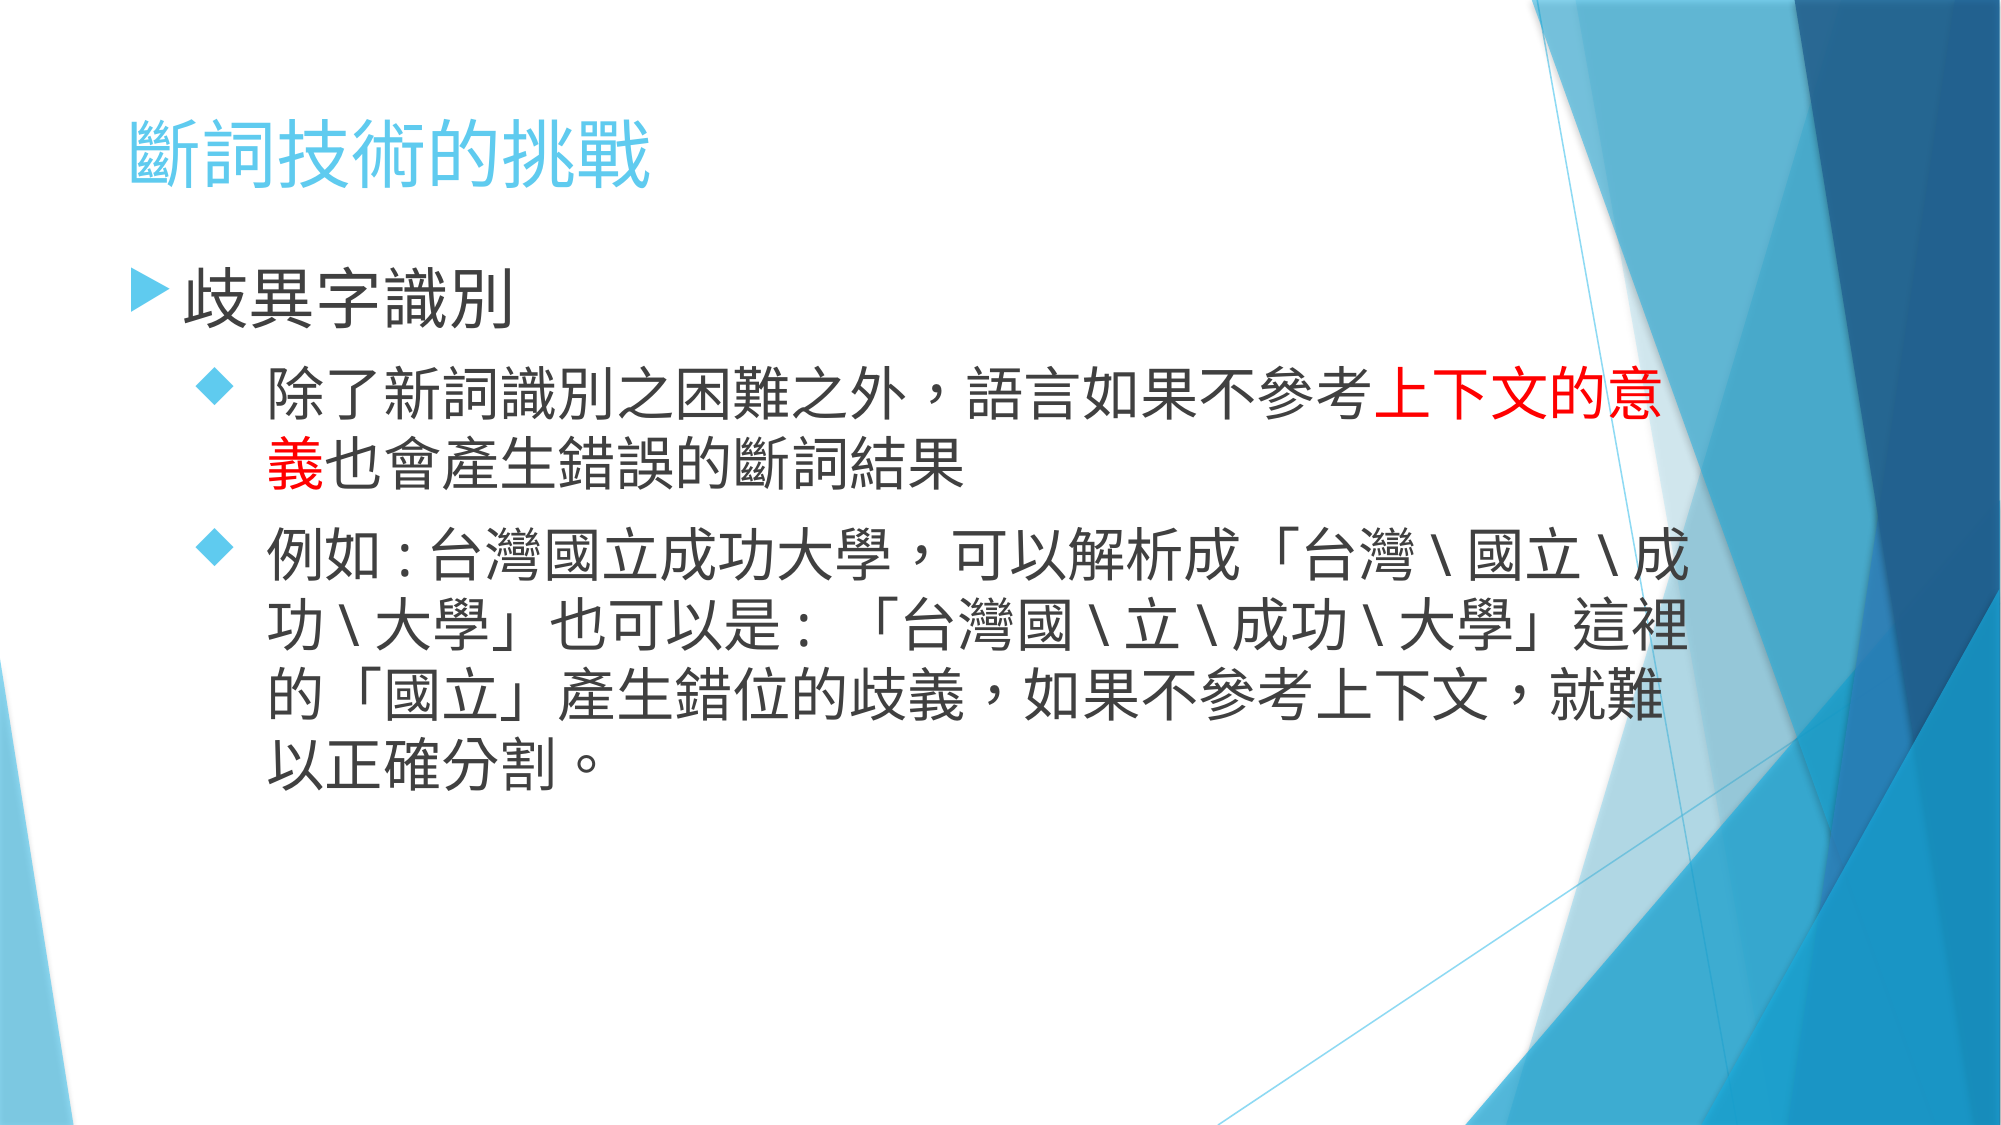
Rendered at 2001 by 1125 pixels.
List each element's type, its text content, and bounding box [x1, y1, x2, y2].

title 斷詞技術的挑戰 [111, 99, 1522, 249]
list 歧異字識別 除了新詞識別之困難之外，語言如果不參考上下文的意義也會產生錯誤的斷詞結果 例如:台灣國立成功大學，可以解析成「台灣\國立\成功\大學」也可以是: 「台灣國\立\成功\大學」這裡的「國立」產生錯位的歧義，如果不參考上下文，就難以正確分割。 [111, 249, 1721, 1091]
